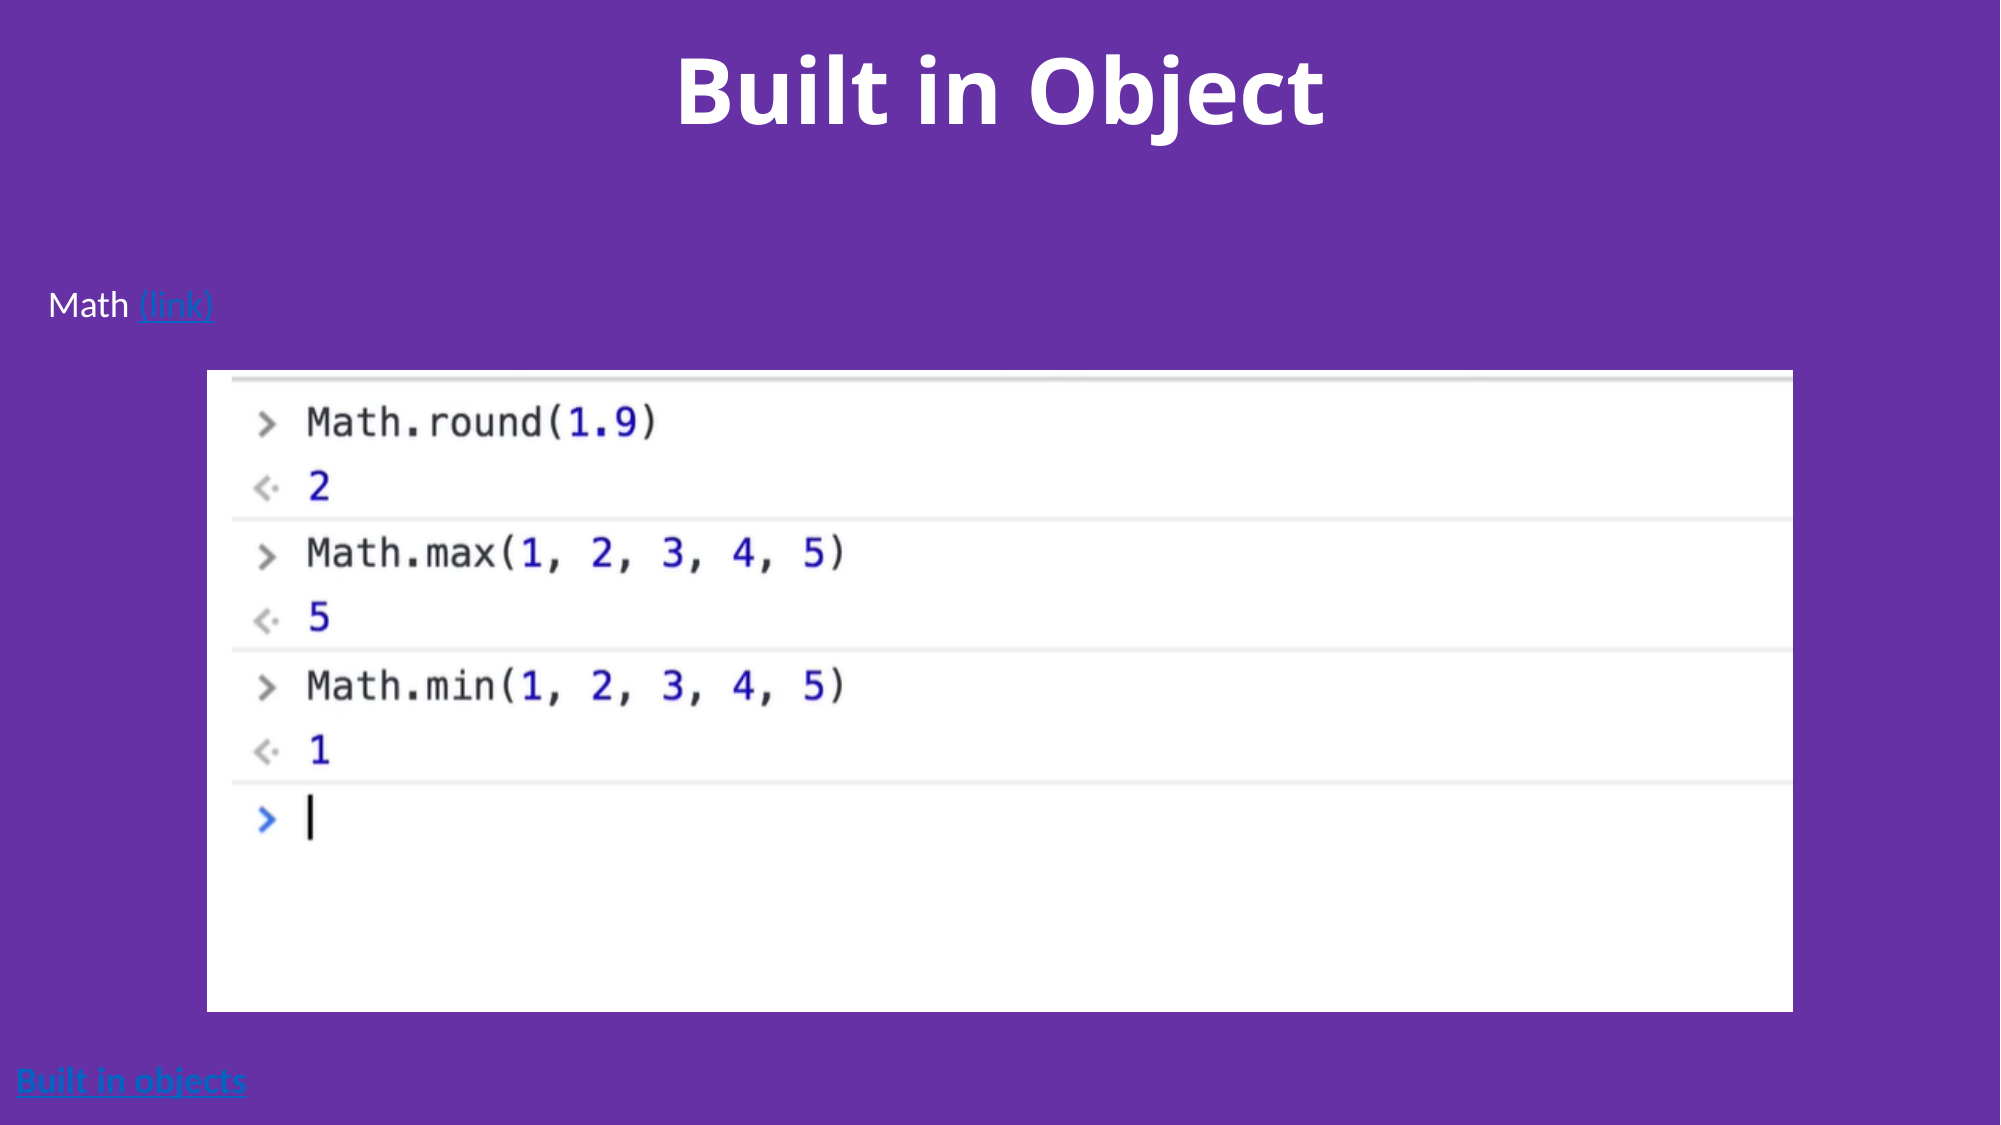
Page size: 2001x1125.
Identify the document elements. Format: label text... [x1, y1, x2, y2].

picture [207, 370, 1793, 1012]
text_box Built in objects [1, 1048, 263, 1109]
title Built in Object [137, 15, 1863, 174]
text_box Math (link) [33, 272, 1038, 333]
